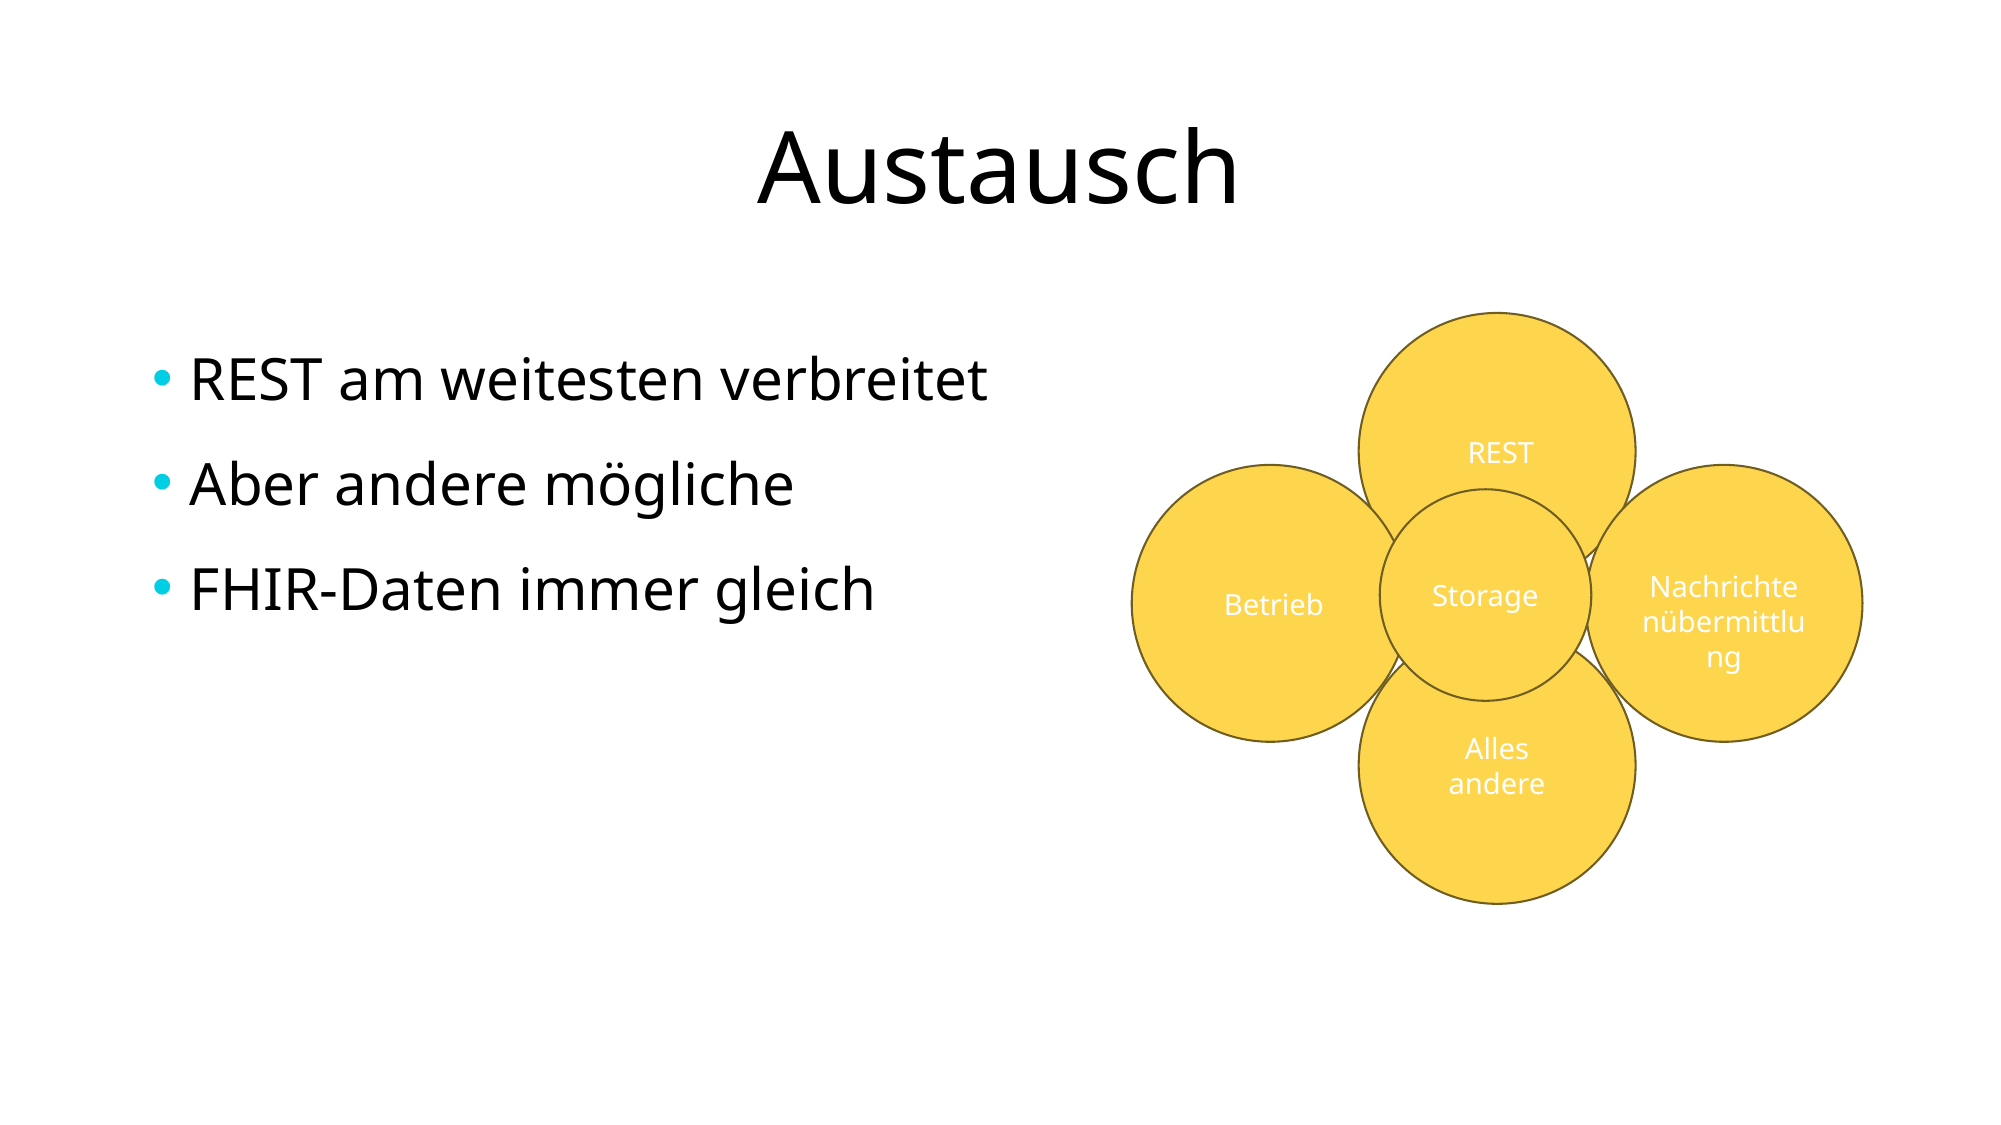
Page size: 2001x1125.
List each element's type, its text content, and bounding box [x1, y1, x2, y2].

text_box Nachrichtenübermittlung [1587, 463, 1864, 743]
list REST am weitesten verbreitet Aber andere mögliche FHIR-Daten immer gleich [137, 299, 1088, 947]
text_box REST [1357, 311, 1637, 559]
text_box Betrieb [1130, 463, 1399, 743]
text_box Storage [1378, 488, 1593, 702]
text_box Alles andere [1357, 651, 1637, 905]
title Austausch [62, 62, 1938, 280]
